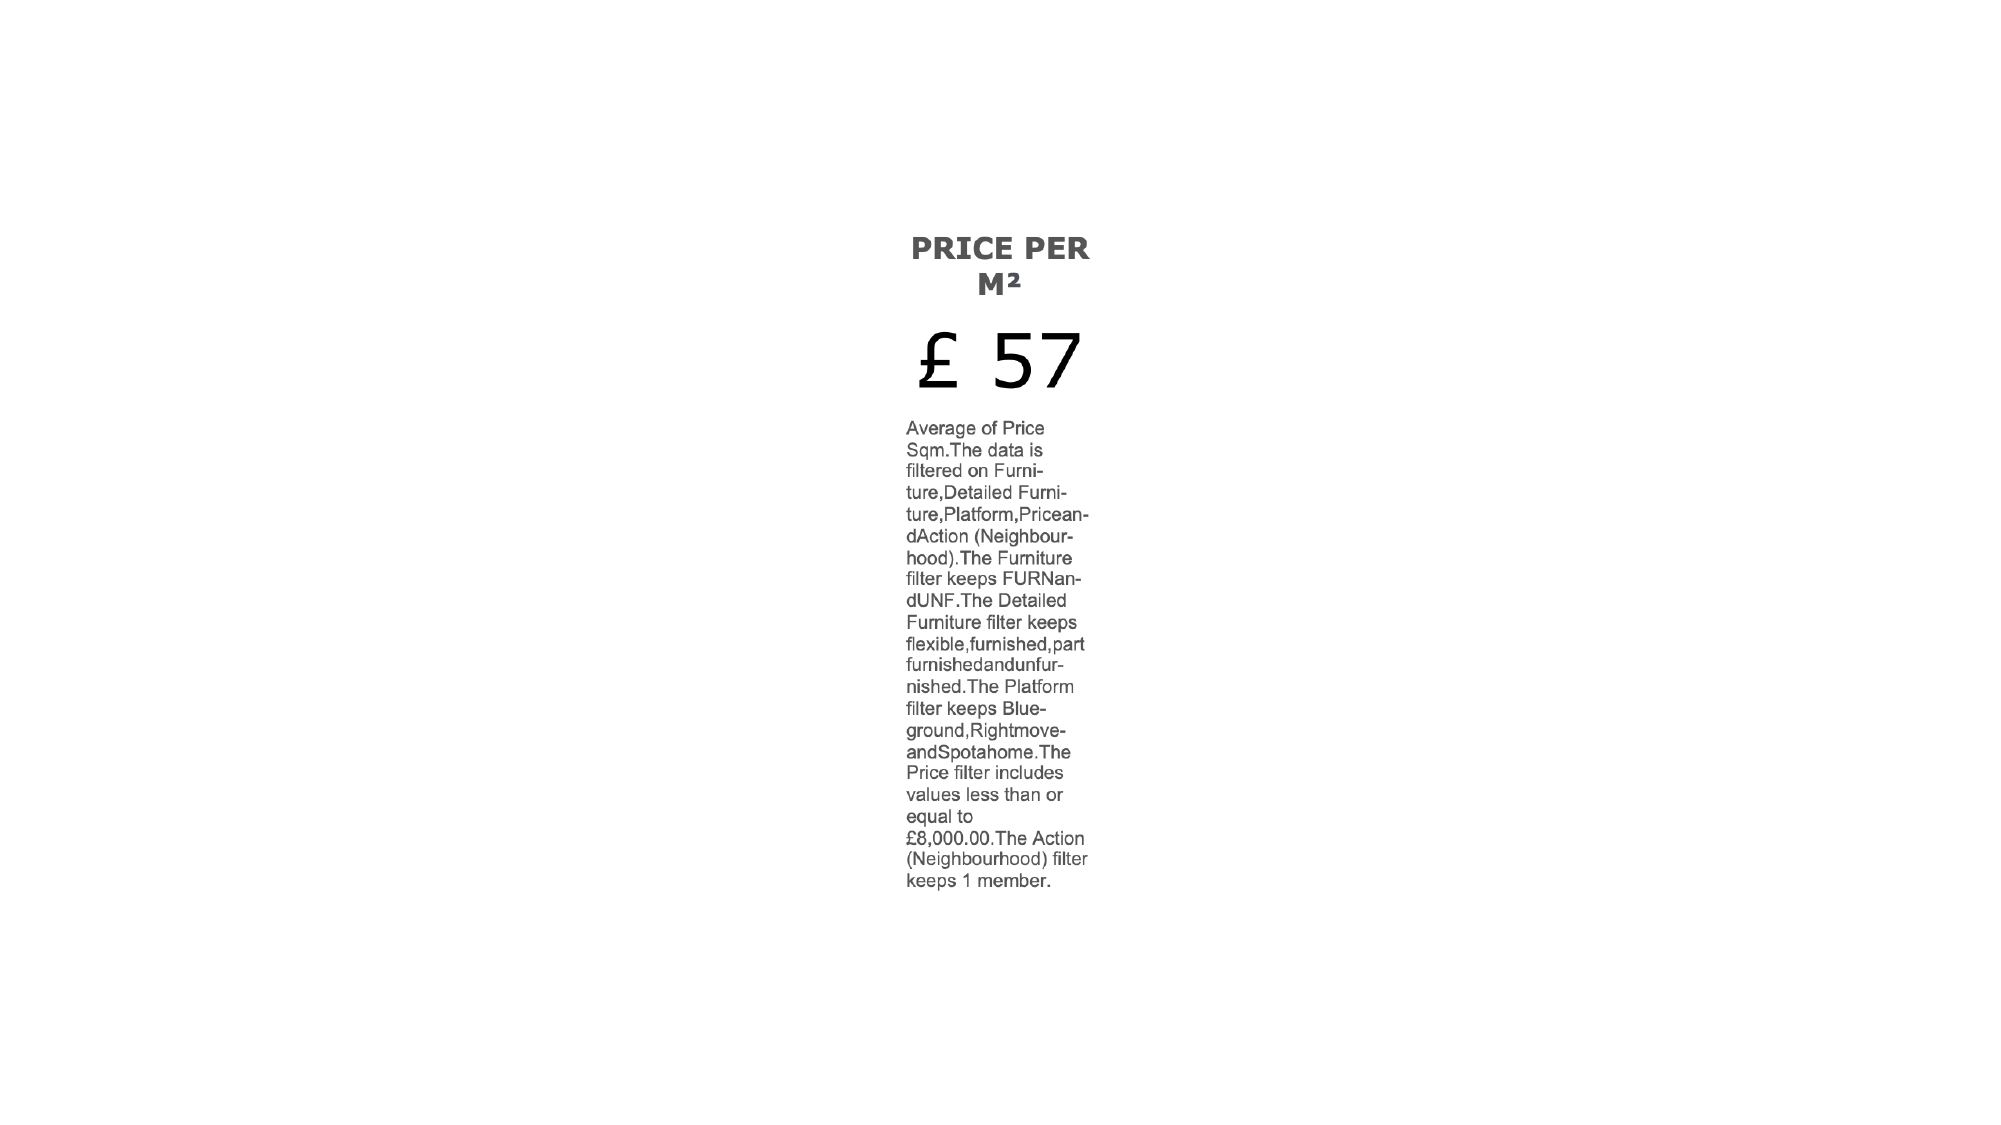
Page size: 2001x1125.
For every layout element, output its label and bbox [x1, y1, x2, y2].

picture [906, 226, 1094, 899]
